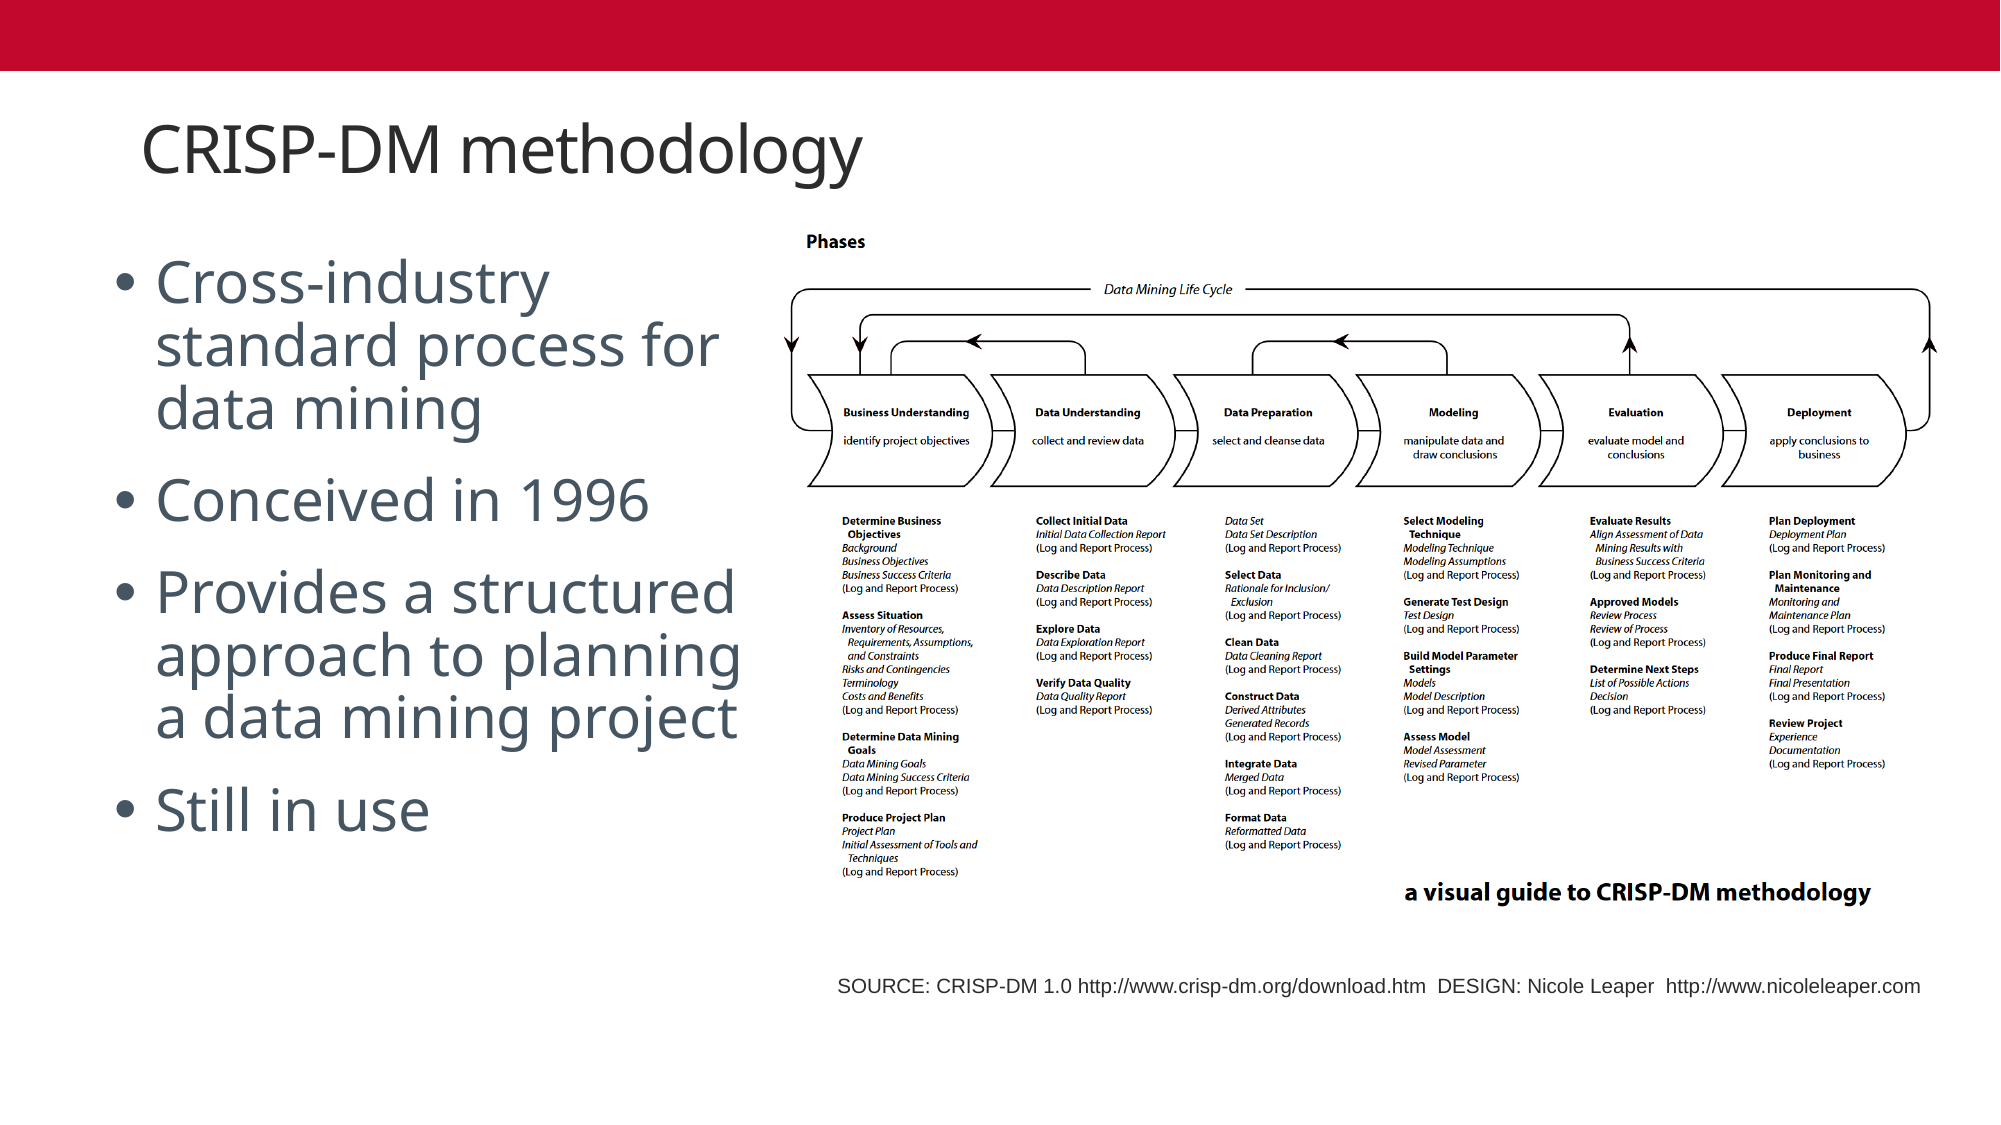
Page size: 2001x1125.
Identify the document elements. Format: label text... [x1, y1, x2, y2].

title CRISP-DM methodology [99, 100, 1881, 246]
text_box [0, 0, 2000, 72]
text_box Cross-industry standard process for data mining Conceived in 1996 Provides a structured approach to planning a data mining project Still in use [99, 245, 765, 1085]
text_box SOURCE: CRISP-DM 1.0 http://www.crisp-dm.org/download.htm DESIGN: Nicole Leaper http://www.nicoleleaper.com [822, 965, 1952, 1006]
picture [770, 220, 1945, 917]
